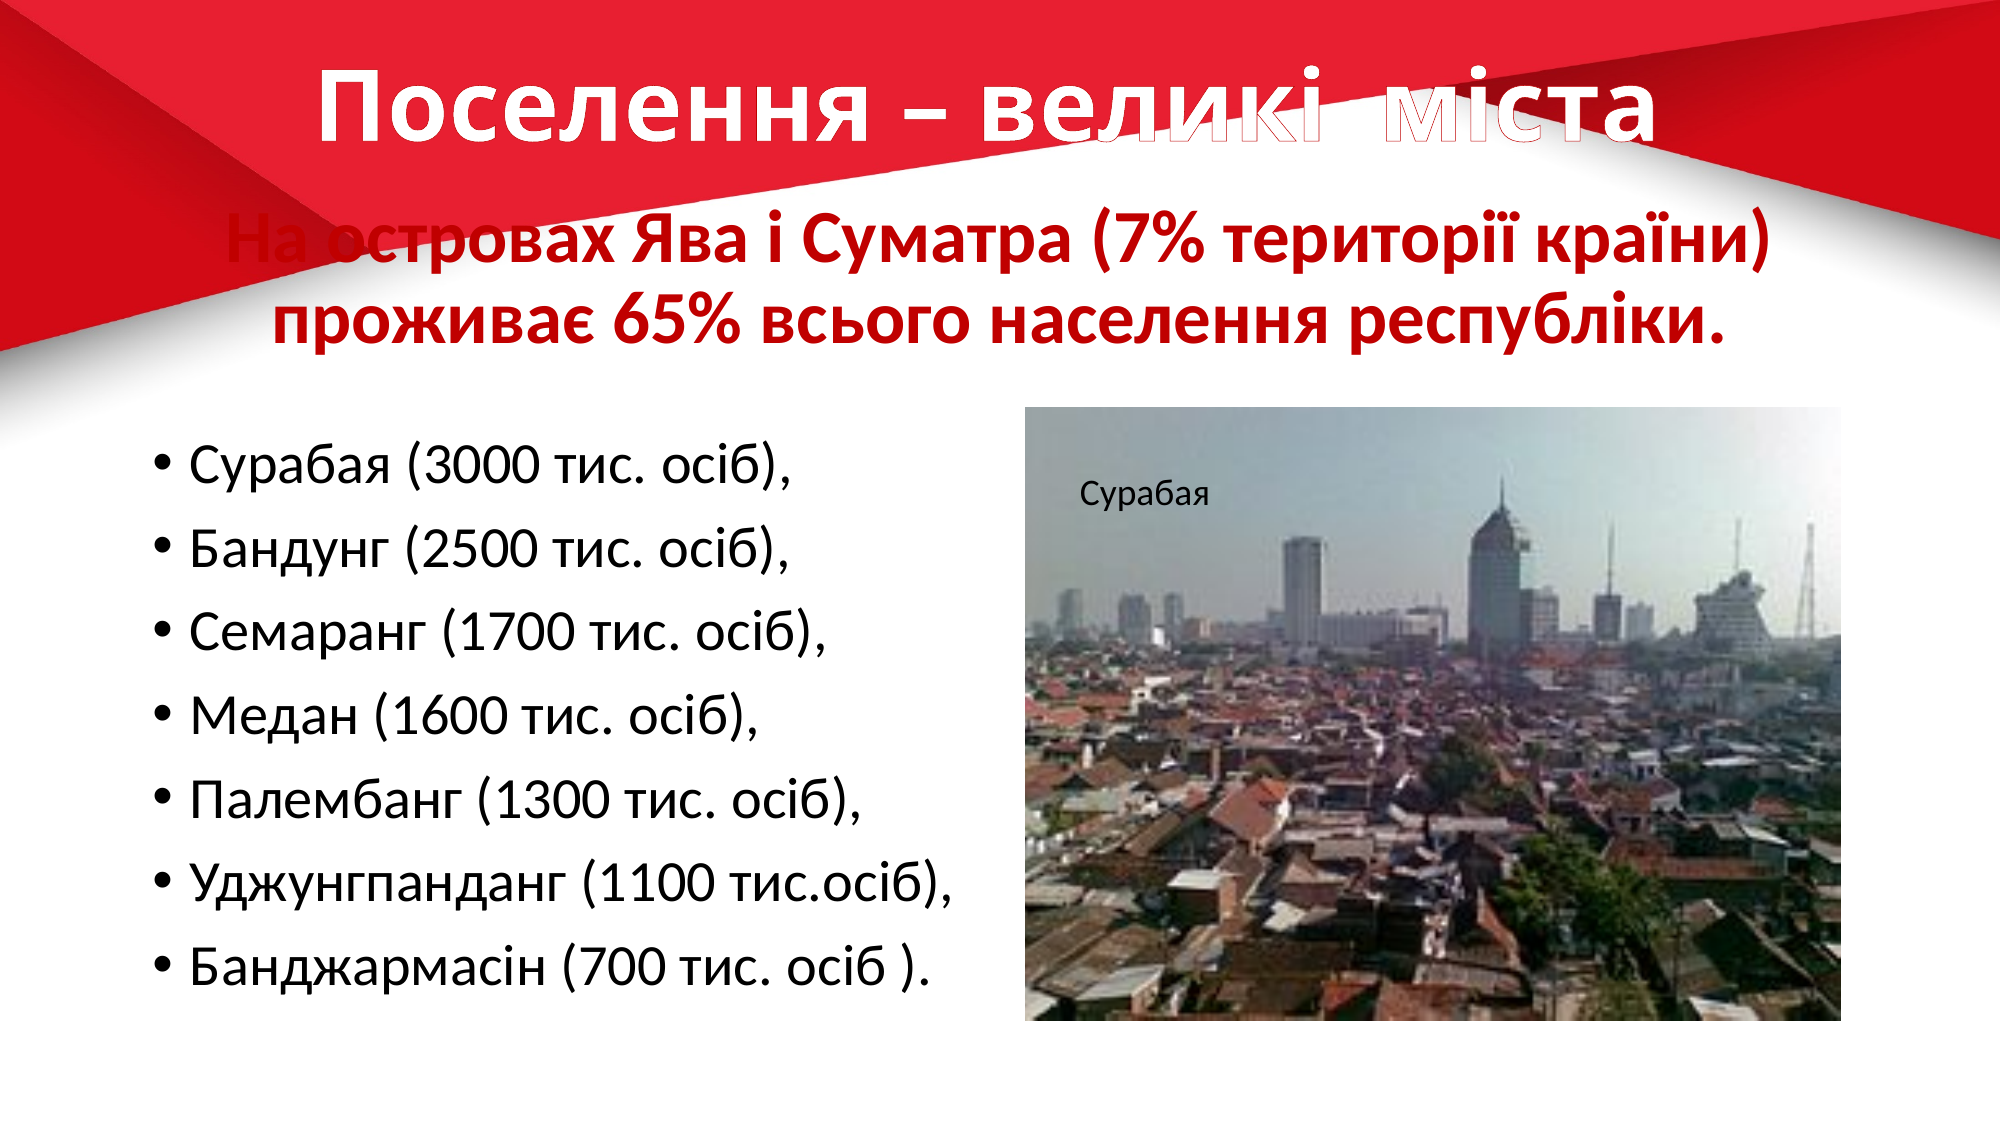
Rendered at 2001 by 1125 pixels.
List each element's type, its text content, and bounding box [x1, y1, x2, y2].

picture [1025, 407, 1841, 1021]
title Поселення – великі міста [137, 0, 1863, 190]
list На островах Ява і Суматра (7% території країни) проживає 65% всього населення республіки. Сурабая (3000 тис. осіб), Бандунг (2500 тис. осіб), Семаранг (1700 тис. осіб), Медан (1600 тис. осіб), Палембанг (1300 тис. осіб), Уджунгпанданг (1100 тис.осіб), Банджармасін (700 тис. осіб ). [137, 190, 1863, 1100]
picture [0, 0, 2000, 1125]
